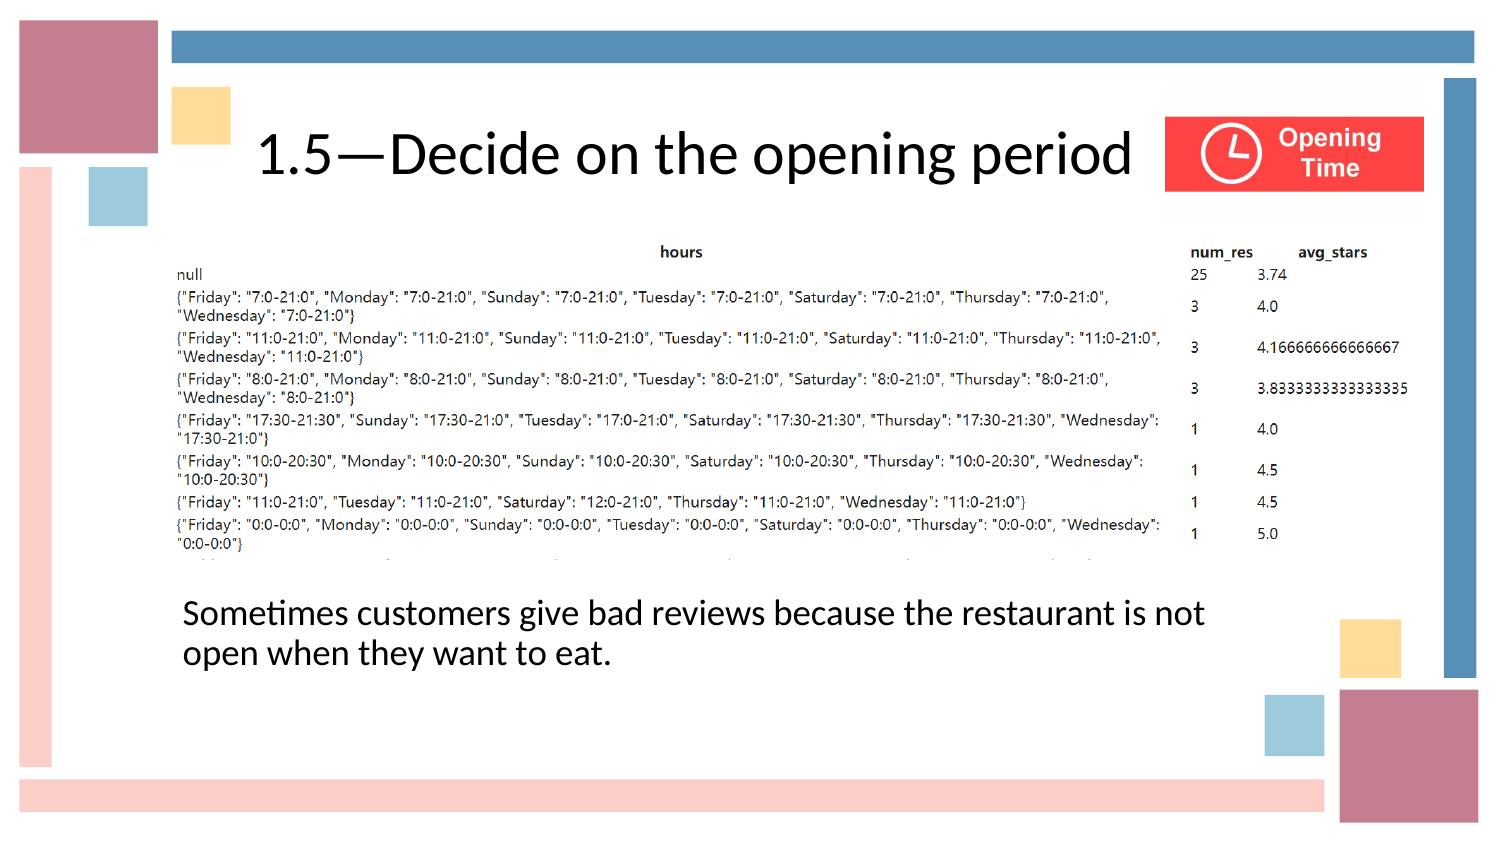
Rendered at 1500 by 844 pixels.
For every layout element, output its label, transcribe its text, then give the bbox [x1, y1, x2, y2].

title 1.5—Decide on the opening period [244, 78, 1166, 212]
text_box [1339, 619, 1402, 678]
text_box [88, 167, 148, 227]
picture [1164, 84, 1425, 224]
picture [157, 244, 1414, 560]
text_box [19, 779, 1325, 812]
text_box [19, 20, 158, 154]
text_box [1264, 694, 1325, 757]
text_box [171, 30, 1475, 64]
text_box [1443, 78, 1477, 678]
text_box [19, 167, 52, 767]
text_box [1339, 689, 1479, 823]
list Sometimes customers give bad reviews because the restaurant is not open when they want to eat. [171, 588, 1265, 709]
text_box [171, 86, 231, 145]
